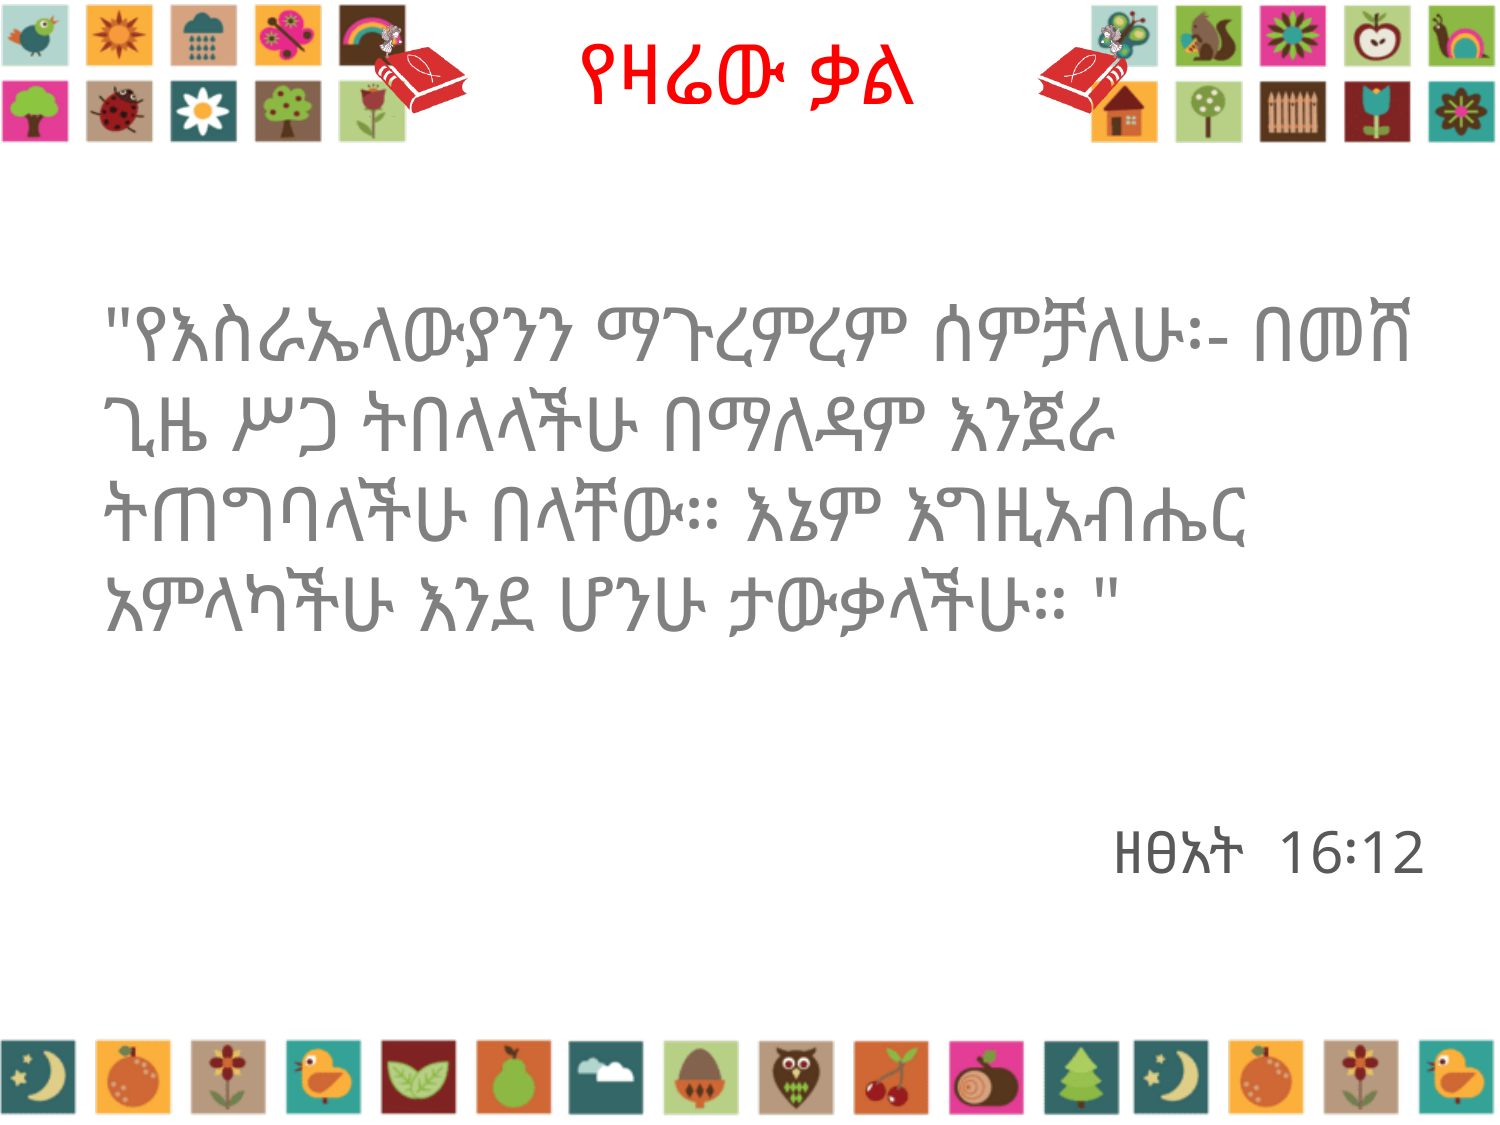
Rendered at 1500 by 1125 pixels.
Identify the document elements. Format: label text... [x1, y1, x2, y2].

picture [1005, 3, 1500, 150]
text_box "የእስራኤላውያንን ማጉረምረም ሰምቻለሁ፡- በመሸ ጊዜ ሥጋ ትበላላችሁ በማለዳም እንጀራ ትጠግባላችሁ በላቸው። እኔም እግዚአብሔር አምላካችሁ እንደ ሆንሁ ታውቃላችሁ። " [88, 278, 1436, 654]
text_box የዛሬው ቃል [425, 13, 1078, 129]
picture [0, 3, 500, 150]
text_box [0, 1028, 1500, 1118]
text_box ዘፀአት 16፡12 [808, 807, 1441, 893]
